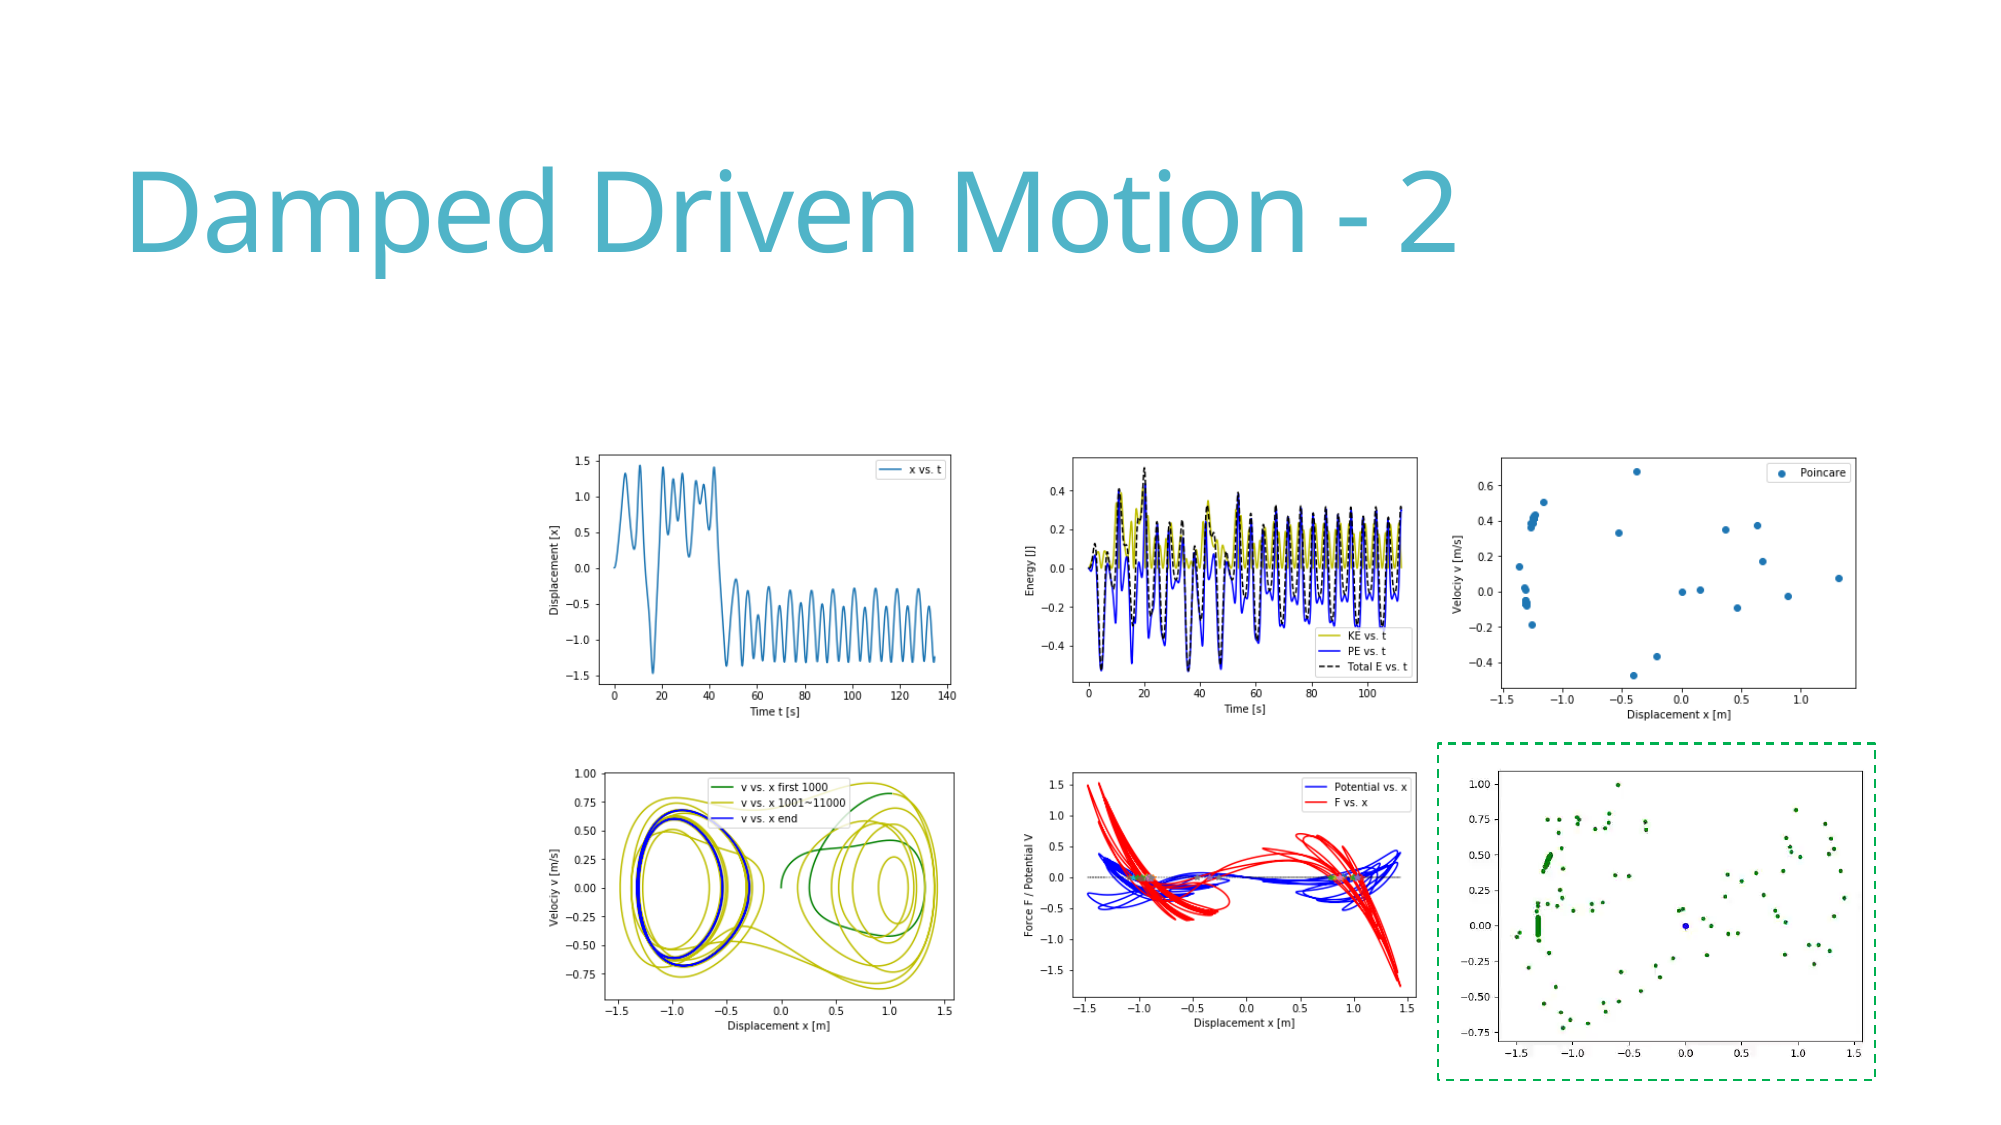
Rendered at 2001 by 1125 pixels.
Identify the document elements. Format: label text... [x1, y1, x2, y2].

picture [543, 444, 965, 725]
title Damped Driven Motion - 2 [107, 81, 1875, 354]
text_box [1438, 726, 1910, 1081]
picture [1019, 447, 1428, 722]
picture [543, 761, 965, 1039]
picture [1445, 447, 1867, 726]
picture [1017, 761, 1428, 1036]
